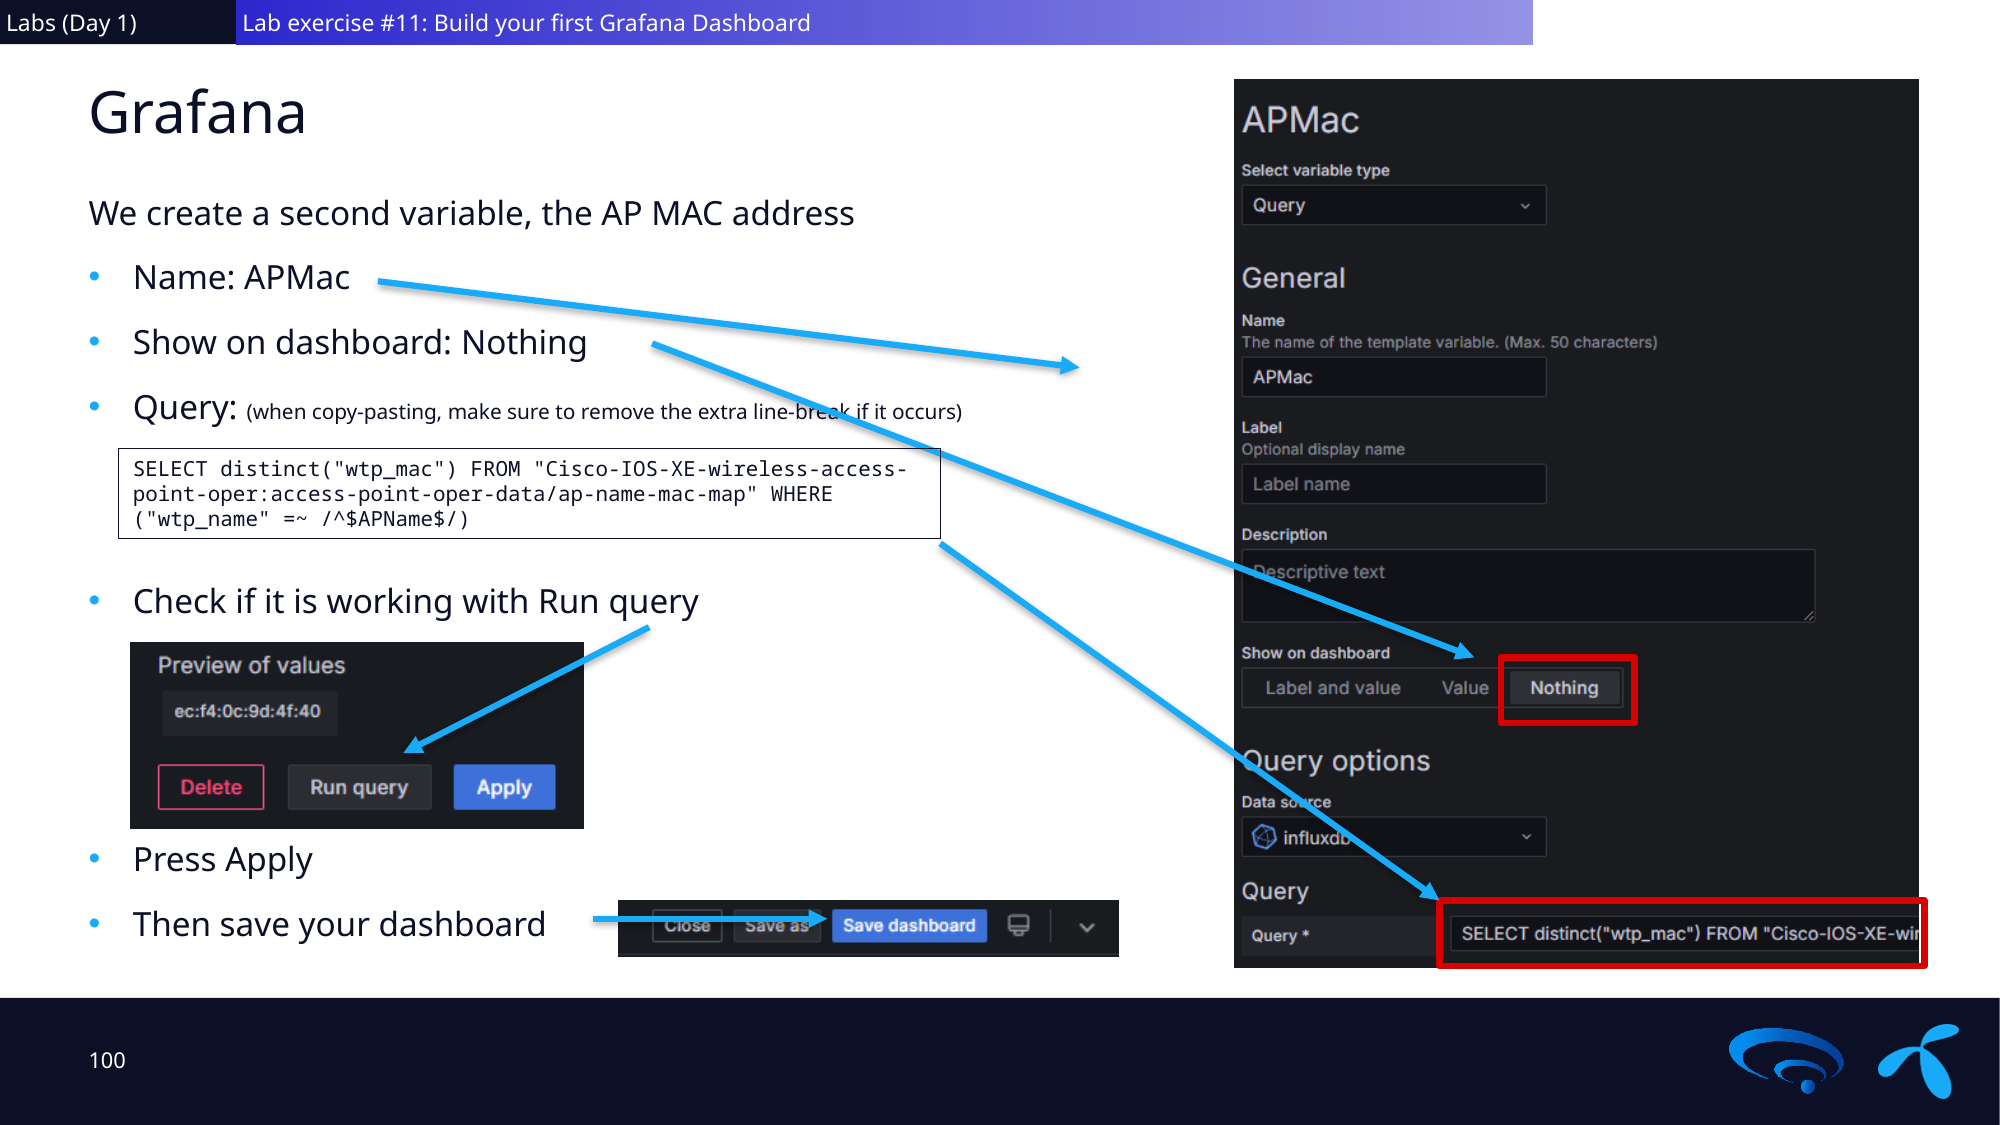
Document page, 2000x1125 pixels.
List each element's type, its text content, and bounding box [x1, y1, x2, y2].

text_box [940, 666, 1440, 901]
picture [617, 900, 1119, 957]
footer Labs (Day 1) [0, 0, 236, 45]
title Grafana [88, 70, 1911, 160]
text_box [1923, 898, 1927, 968]
slide_number 100 [88, 1024, 237, 1099]
text_box SELECT distinct("wtp_mac") FROM "Cisco-IOS-XE-wireless-access-point-oper:access-point-oper-data/ap-name-mac-map" WHERE ("wtp_name" =~ /^$APName$/) [118, 448, 646, 539]
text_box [651, 343, 1475, 658]
text_box Lab exercise #11: Build your first Grafana Dashboard [236, 0, 1533, 45]
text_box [377, 281, 1080, 368]
text_box We create a second variable, the AP MAC address Name: APMac Show on dashboard: Nothing Query: (when copy-pasting, make sure to remove the extra line-break if it occurs) Check if it is working with Run query Press Apply Then save your dashboard [88, 160, 1060, 1025]
picture [130, 642, 584, 829]
picture [1233, 79, 1919, 969]
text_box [402, 626, 650, 754]
picture [1652, 1002, 1959, 1119]
